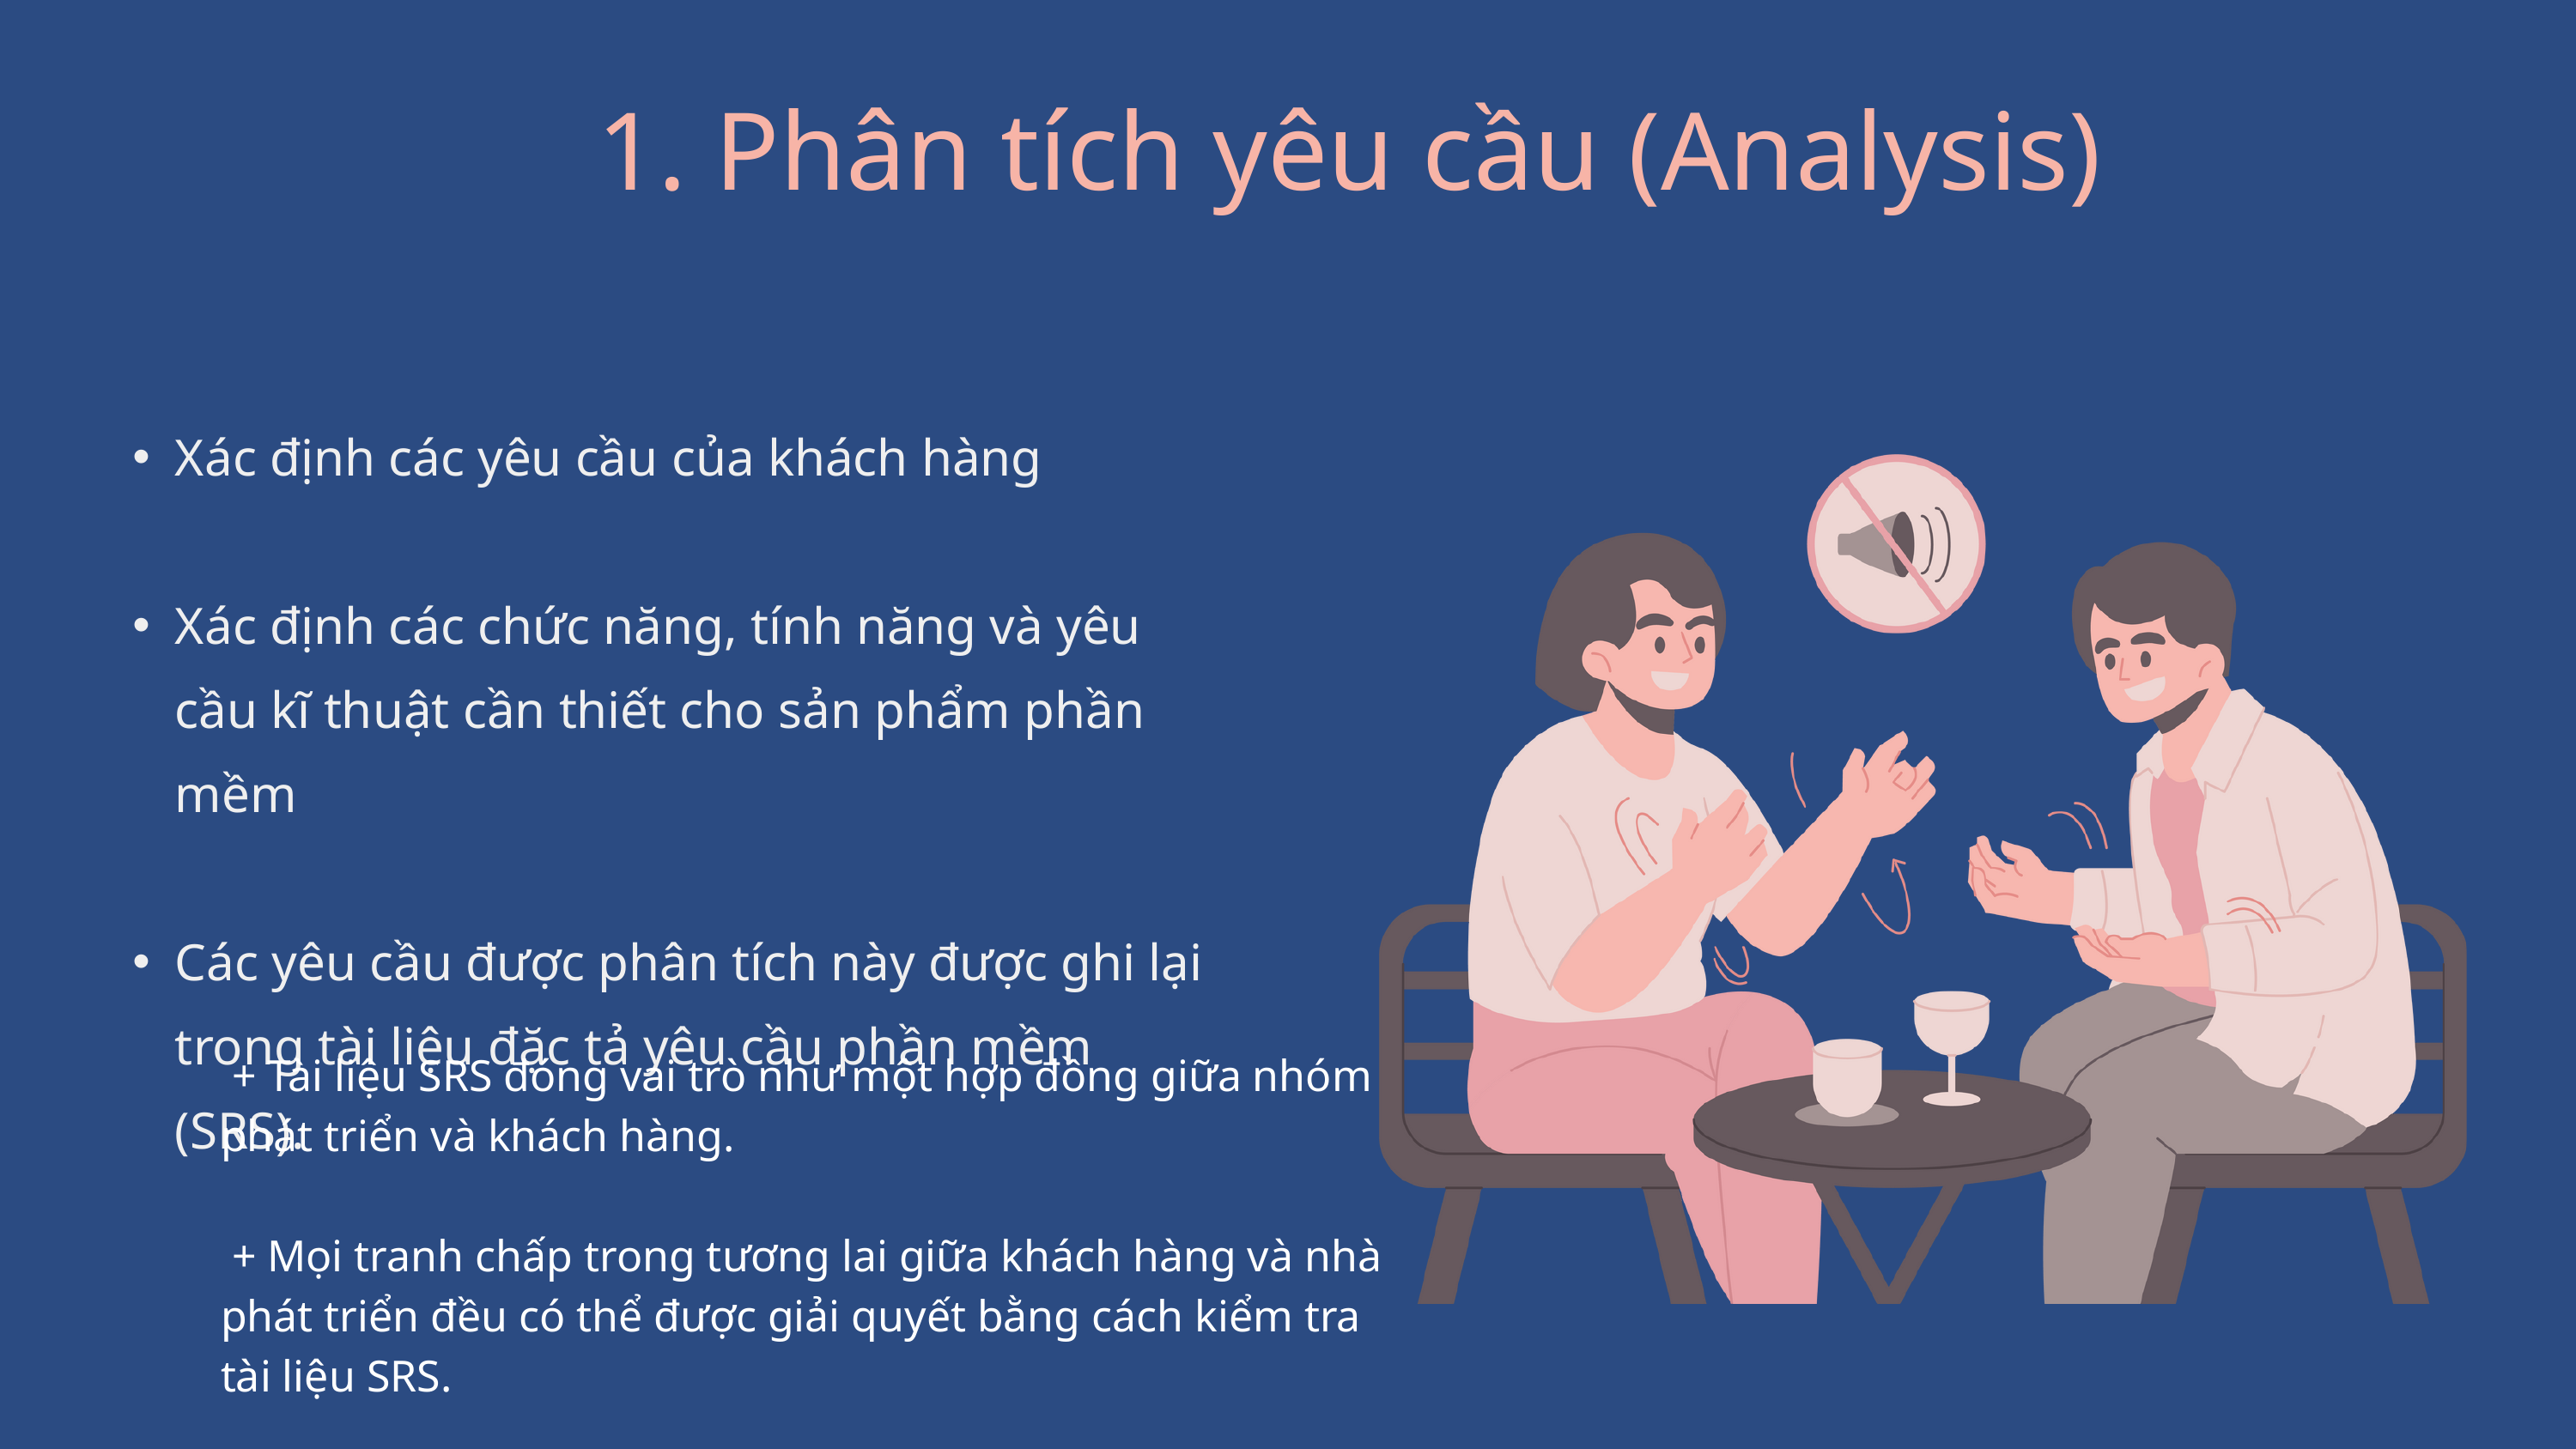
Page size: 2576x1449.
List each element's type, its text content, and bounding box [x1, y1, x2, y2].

text_box + Tài liệu SRS đóng vai trò như một hợp đồng giữa nhóm phát triển và khách hàng. + Mọi tranh chấp trong tương lai giữa khách hàng và nhà phát triển đều có thể được giải quyết bằng cách kiểm tra tài liệu SRS. [221, 1040, 1393, 1401]
text_box 1. Phân tích yêu cầu (Analysis) [505, 61, 2143, 212]
text_box Xác định các yêu cầu của khách hàng Xác định các chức năng, tính năng và yêu cầu kĩ thuật cần thiết cho sản phẩm phần mềm Các yêu cầu được phân tích này được ghi lại trong tài liệu đặc tả yêu cầu phần mềm (SRS). [89, 401, 1234, 1160]
text_box [1379, 454, 2467, 1304]
